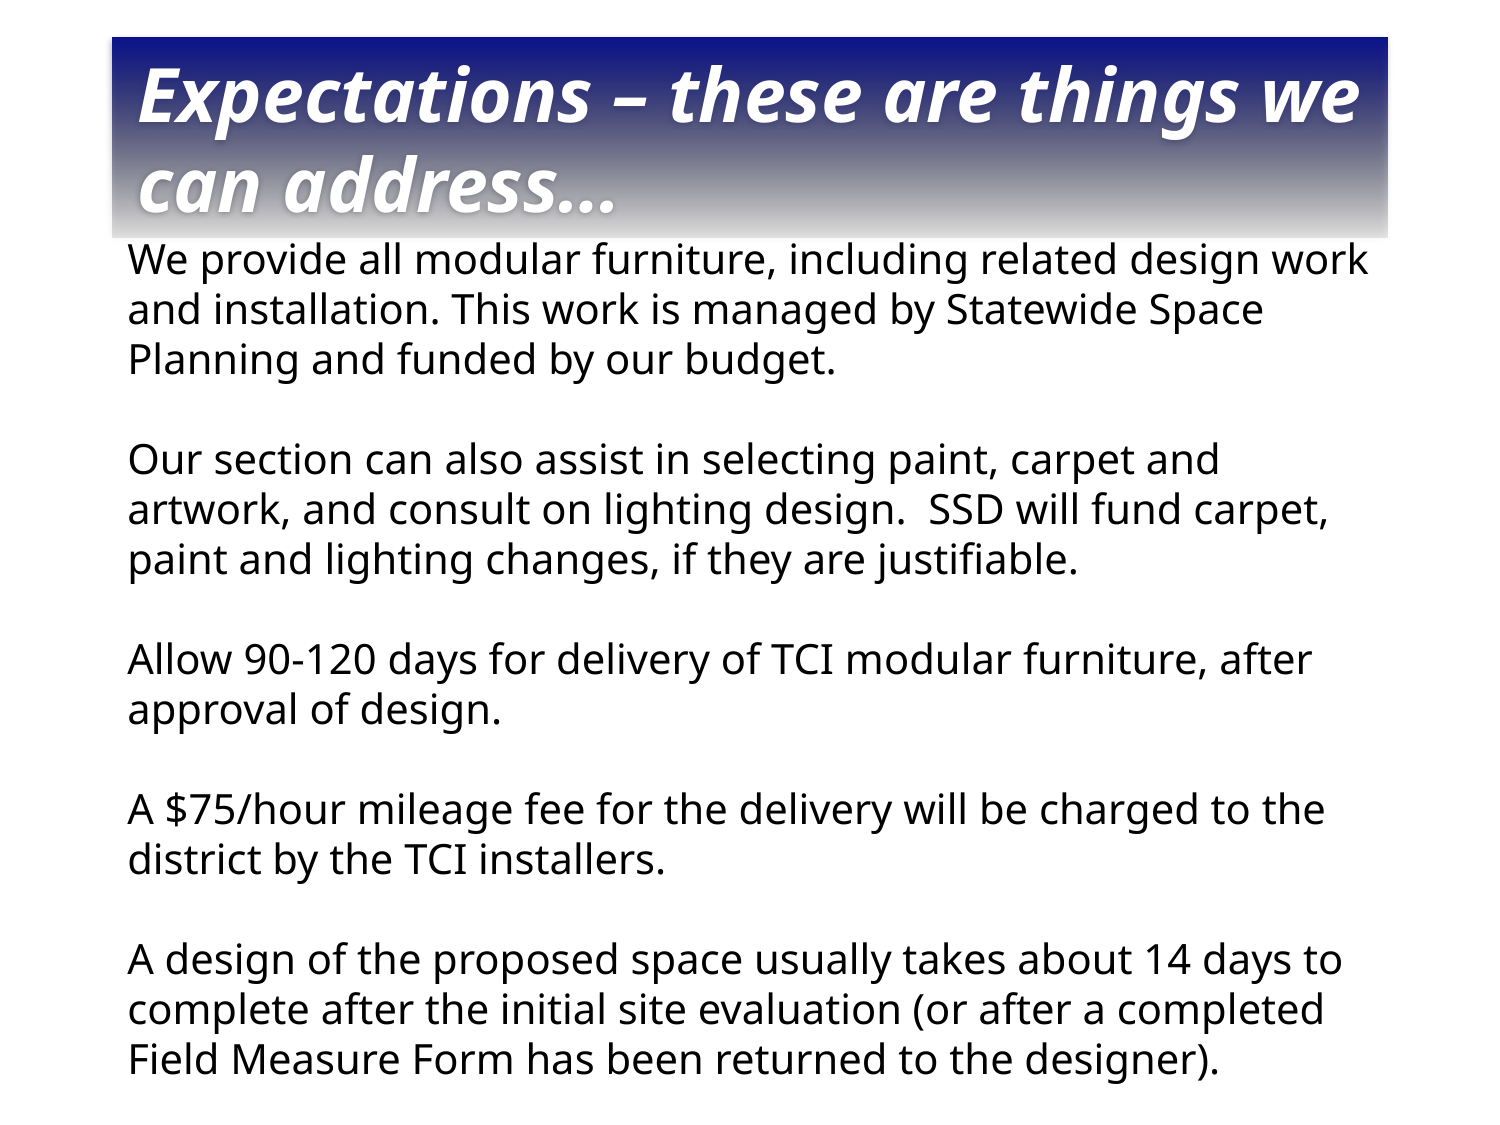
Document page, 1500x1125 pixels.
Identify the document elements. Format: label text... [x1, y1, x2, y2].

text_box We provide all modular furniture, including related design work and installation. This work is managed by Statewide Space Planning and funded by our budget. Our section can also assist in selecting paint, carpet and artwork, and consult on lighting design. SSD will fund carpet, paint and lighting changes, if they are justifiable. Allow 90-120 days for delivery of TCI modular furniture, after approval of design. A $75/hour mileage fee for the delivery will be charged to the district by the TCI installers. A design of the proposed space usually takes about 14 days to complete after the initial site evaluation (or after a completed Field Measure Form has been returned to the designer). [112, 224, 1388, 1091]
text_box Expectations – these are things we can address… [112, 37, 1388, 224]
